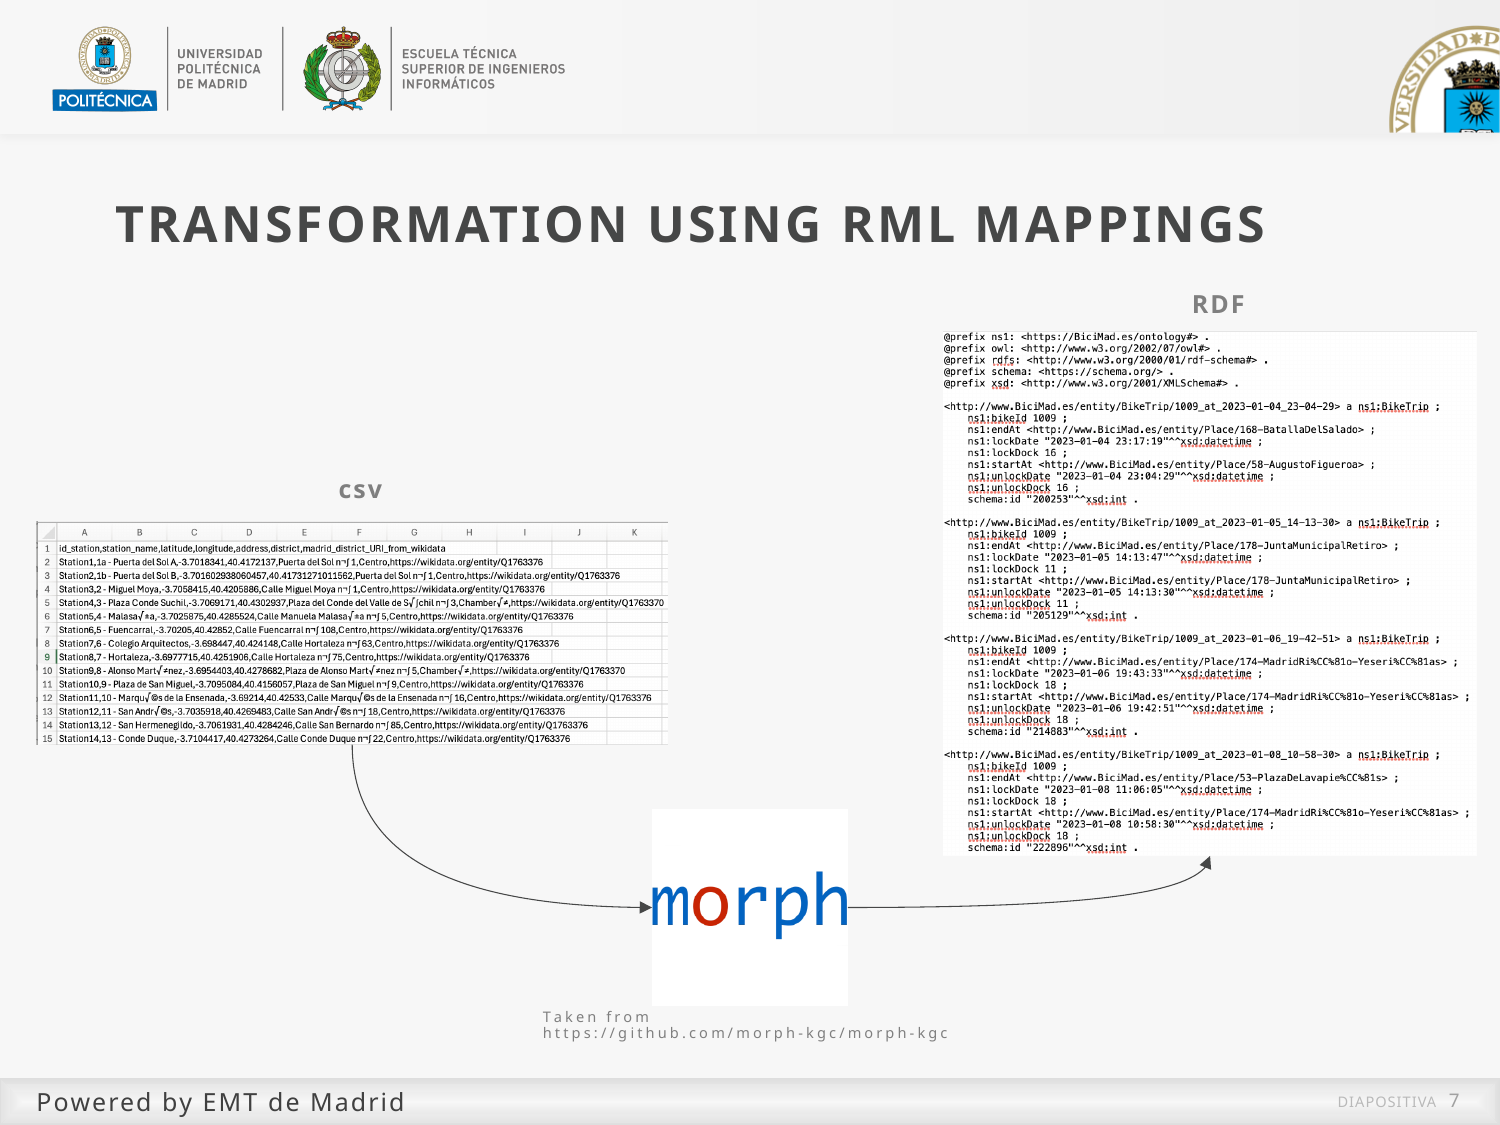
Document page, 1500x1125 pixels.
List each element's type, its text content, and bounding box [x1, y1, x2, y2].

picture [36, 521, 668, 745]
picture [652, 809, 848, 1006]
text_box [420, 676, 584, 976]
list transformation using RML mappings [115, 199, 1426, 255]
text_box csv [338, 473, 943, 504]
list Powered by EMT de Madrid [36, 782, 1141, 1125]
picture [30, 4, 587, 134]
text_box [847, 855, 1211, 908]
text_box RDF [1191, 288, 1500, 319]
picture [1470, 101, 1483, 115]
picture [943, 331, 1477, 856]
picture [1387, 23, 1500, 133]
